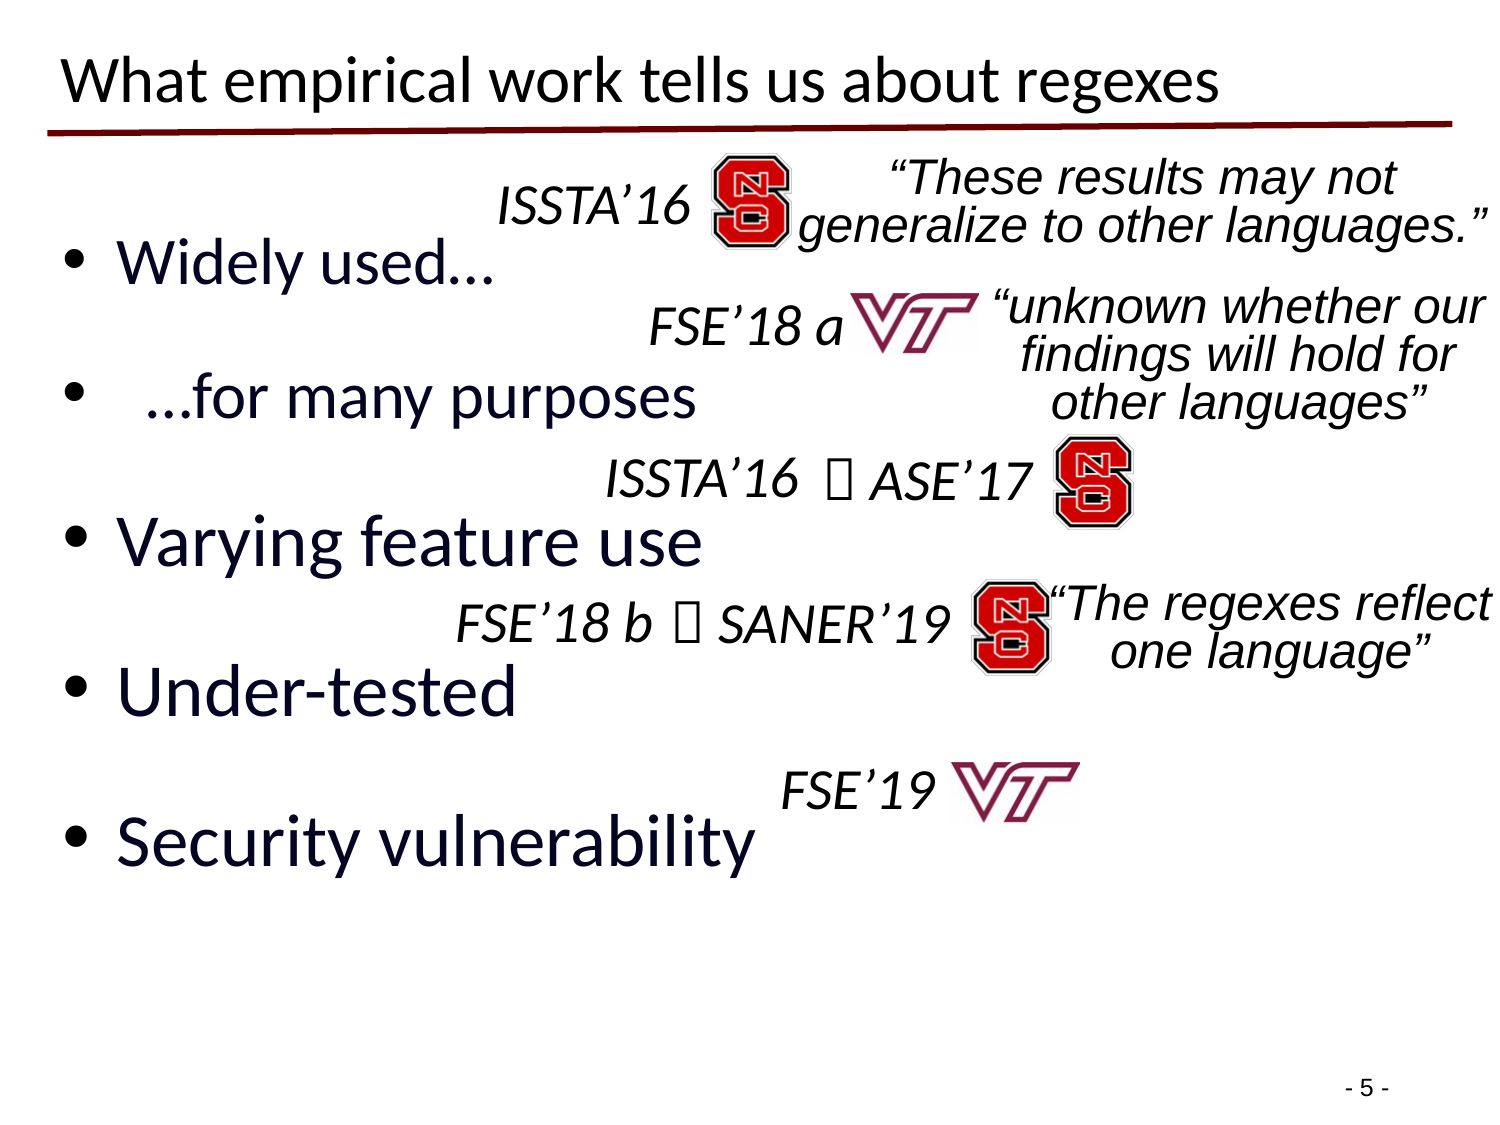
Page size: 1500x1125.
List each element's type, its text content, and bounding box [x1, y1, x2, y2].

text_box FSE’18 a [633, 292, 861, 364]
text_box “unknown whether our findings will hold for other languages” [972, 277, 1500, 437]
text_box ISSTA’16 [589, 445, 815, 517]
text_box FSE’19 [765, 757, 950, 829]
text_box “﻿The regexes reflect one language” [1003, 575, 1500, 686]
picture [950, 762, 1080, 826]
list Widely used… …for many purposes Varying feature use Under-tested Security vulnerability [45, 170, 1450, 1106]
picture [849, 292, 979, 356]
title What empirical work tells us about regexes [45, 19, 1366, 125]
picture [710, 152, 793, 251]
text_box  SANER’19 [655, 591, 964, 663]
text_box  ASE’17 [807, 448, 1047, 520]
text_box FSE’18 b [440, 590, 669, 662]
picture [1052, 432, 1135, 532]
text_box “These results may not generalize to other languages.” [777, 148, 1500, 260]
text_box ISSTA’16 [481, 172, 705, 244]
picture [969, 578, 1053, 677]
